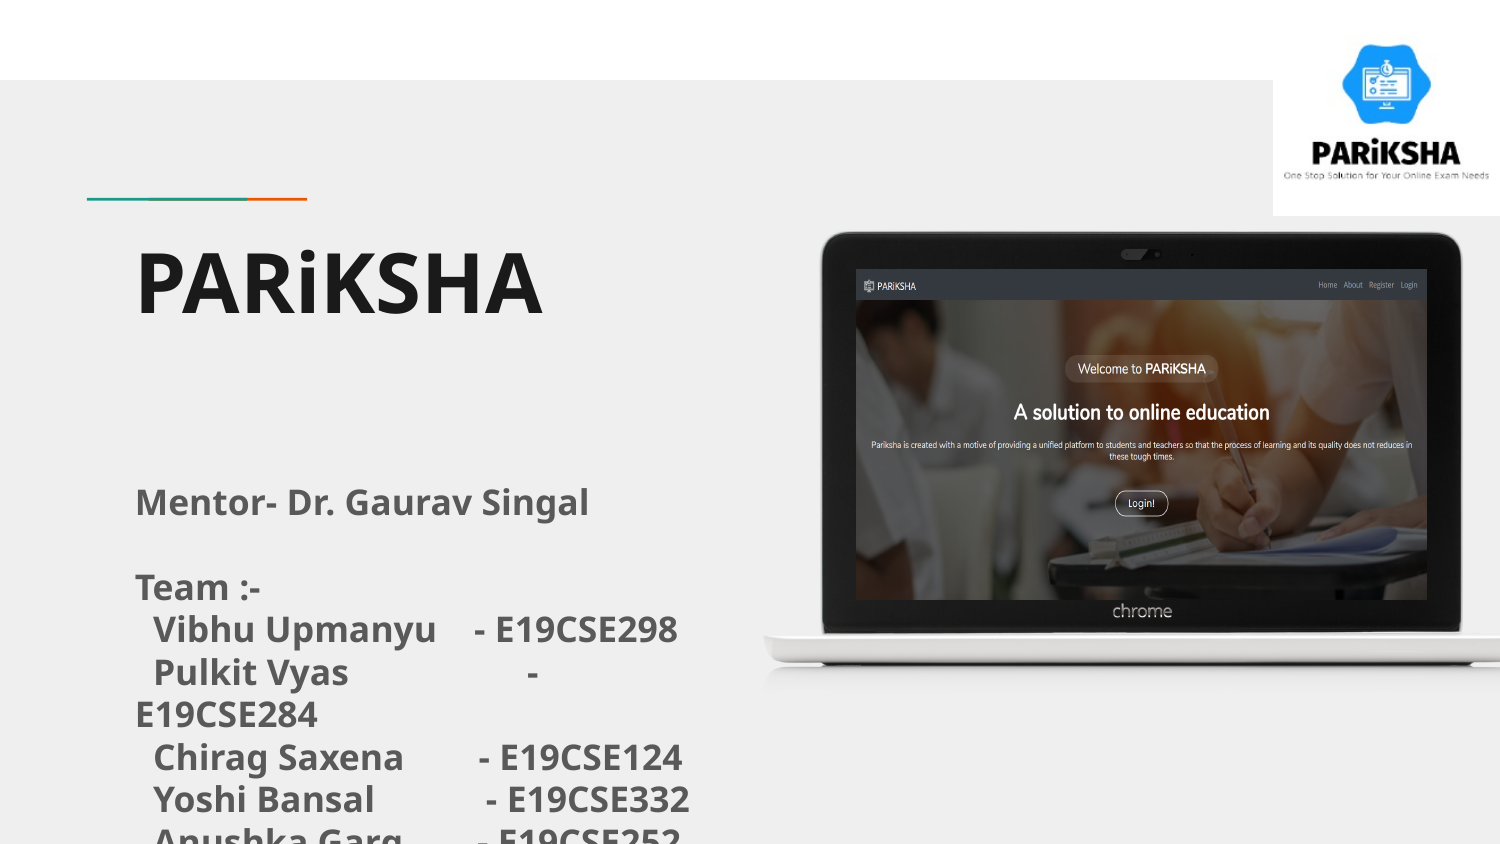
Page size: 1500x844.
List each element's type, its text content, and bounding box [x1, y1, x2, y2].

title PARiKSHA [119, 215, 742, 453]
subtitle Mentor- Dr. Gaurav Singal Team :- Vibhu Upmanyu - E19CSE298 Pulkit Vyas - E19CSE284 Chirag Saxena - E19CSE124 Yoshi Bansal - E19CSE332 Anushka Garg - E19CSE252 [119, 464, 742, 601]
picture [1187, 0, 1500, 216]
picture [761, 229, 1500, 693]
